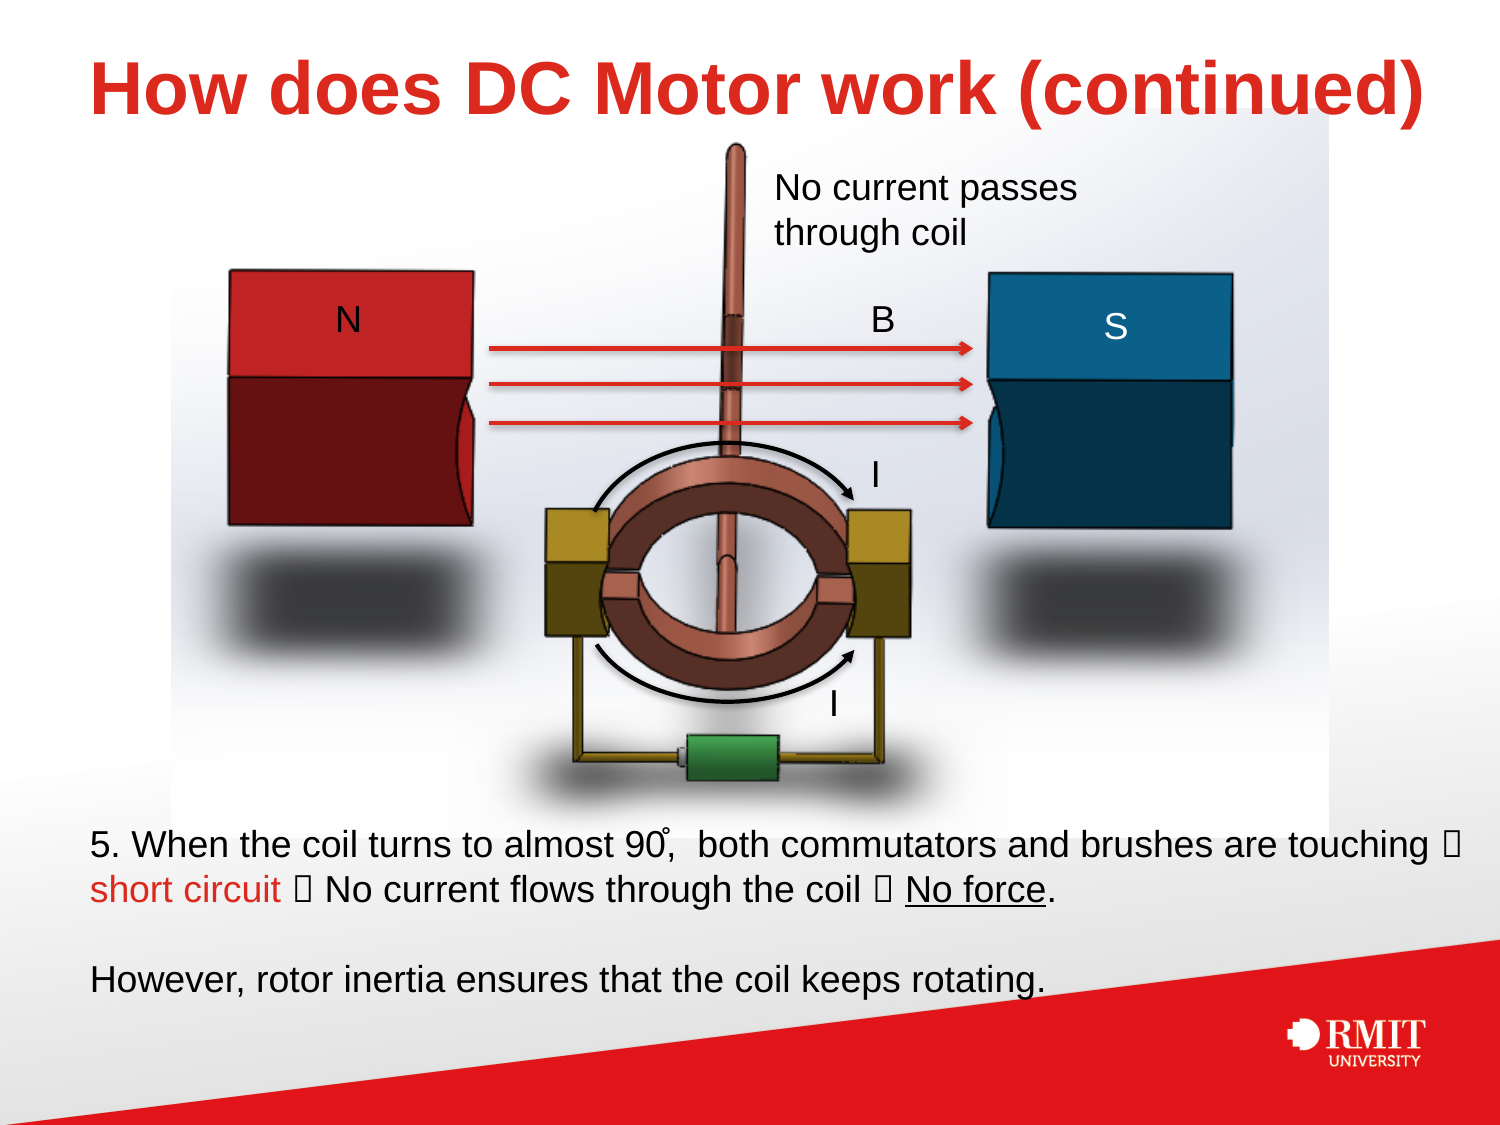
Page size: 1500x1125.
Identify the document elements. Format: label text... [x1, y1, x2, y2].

text_box 5. When the coil turns to almost 90̊, both commutators and brushes are touching  short circuit  No current flows through the coil  No force. However, rotor inertia ensures that the coil keeps rotating. [75, 812, 1480, 1008]
title How does DC Motor work (continued) [75, 72, 1450, 186]
picture [0, 0, 1500, 1125]
